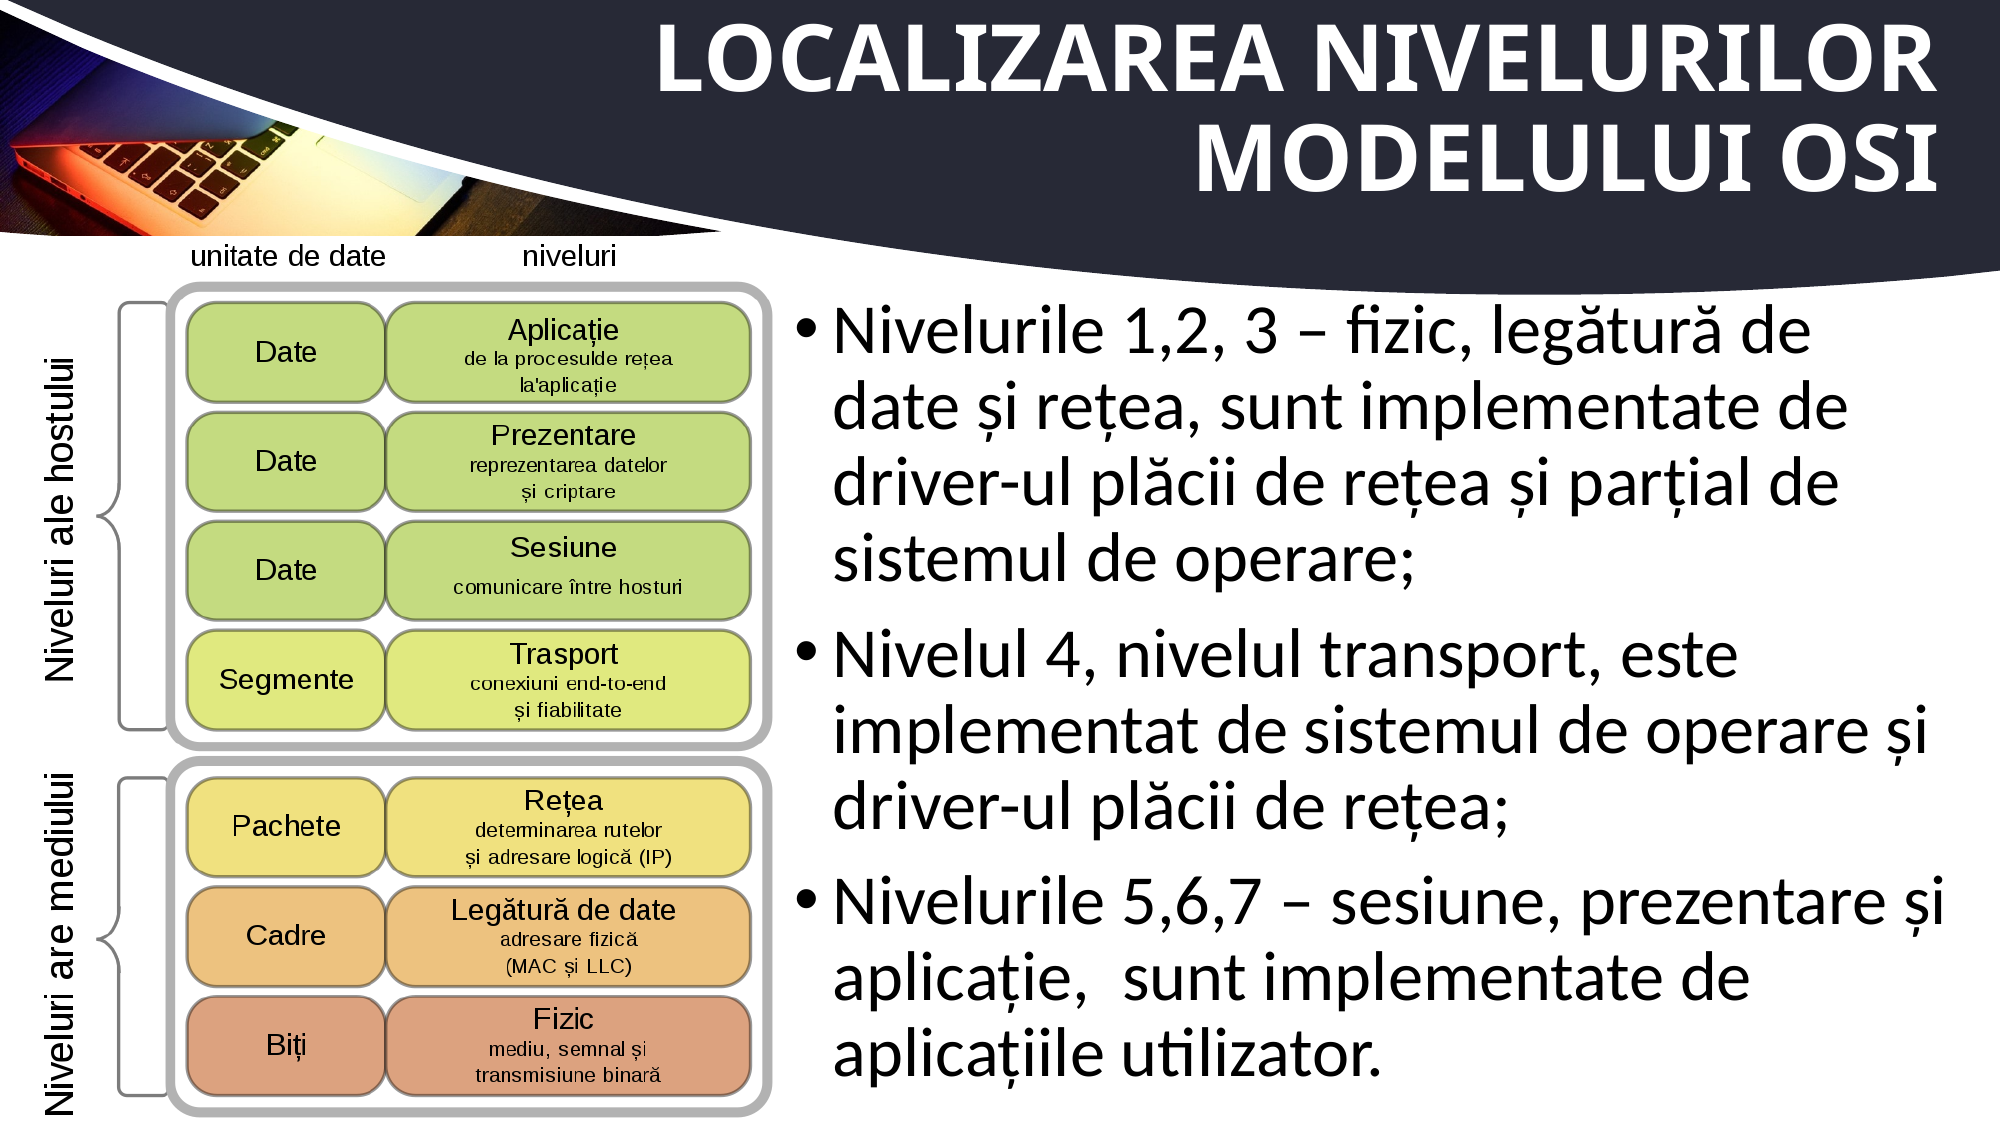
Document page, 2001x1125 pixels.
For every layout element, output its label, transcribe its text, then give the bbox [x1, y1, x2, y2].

title Localizarea nivelurilor modelului OSI [137, 2, 2000, 220]
picture [0, 9, 781, 1125]
list Nivelurile 1,2, 3 – fizic, legătură de date și rețea, sunt implementate de driver-ul plăcii de rețea și parțial de sistemul de operare; Nivelul 4, nivelul transport, este implementat de sistemul de operare și driver-ul plăcii de rețea; Nivelurile 5,6,7 – sesiune, prezentare și aplicație, sunt implementate de aplicațiile utilizator. [781, 285, 1971, 1113]
